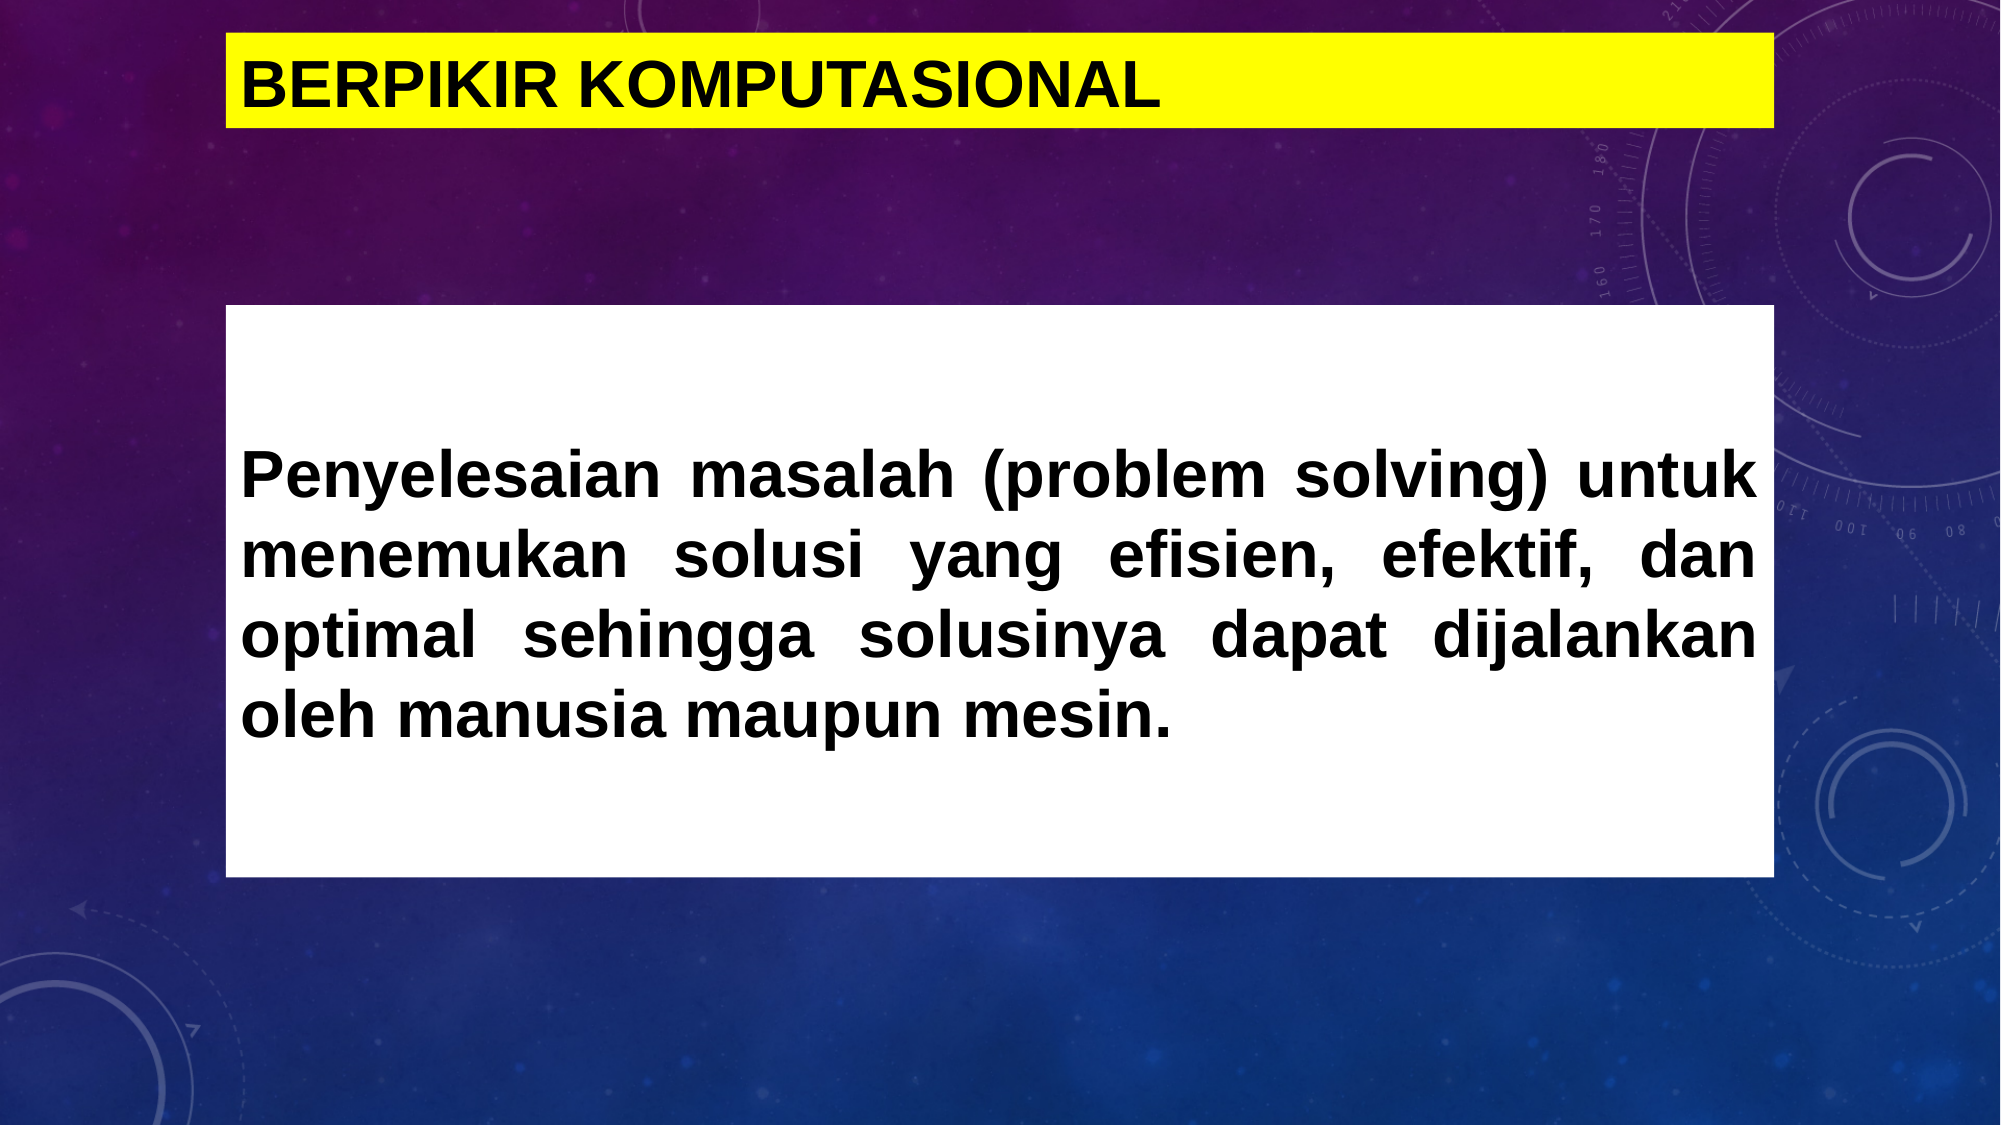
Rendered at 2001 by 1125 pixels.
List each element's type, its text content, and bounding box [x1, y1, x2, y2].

title BERPIKIR KOMPUTASIONAL [225, 32, 1775, 129]
picture [0, 0, 2001, 1125]
text_box Penyelesaian masalah (problem solving) untuk menemukan solusi yang efisien, efektif, dan optimal sehingga solusinya dapat dijalankan oleh manusia maupun mesin. [225, 305, 1775, 878]
